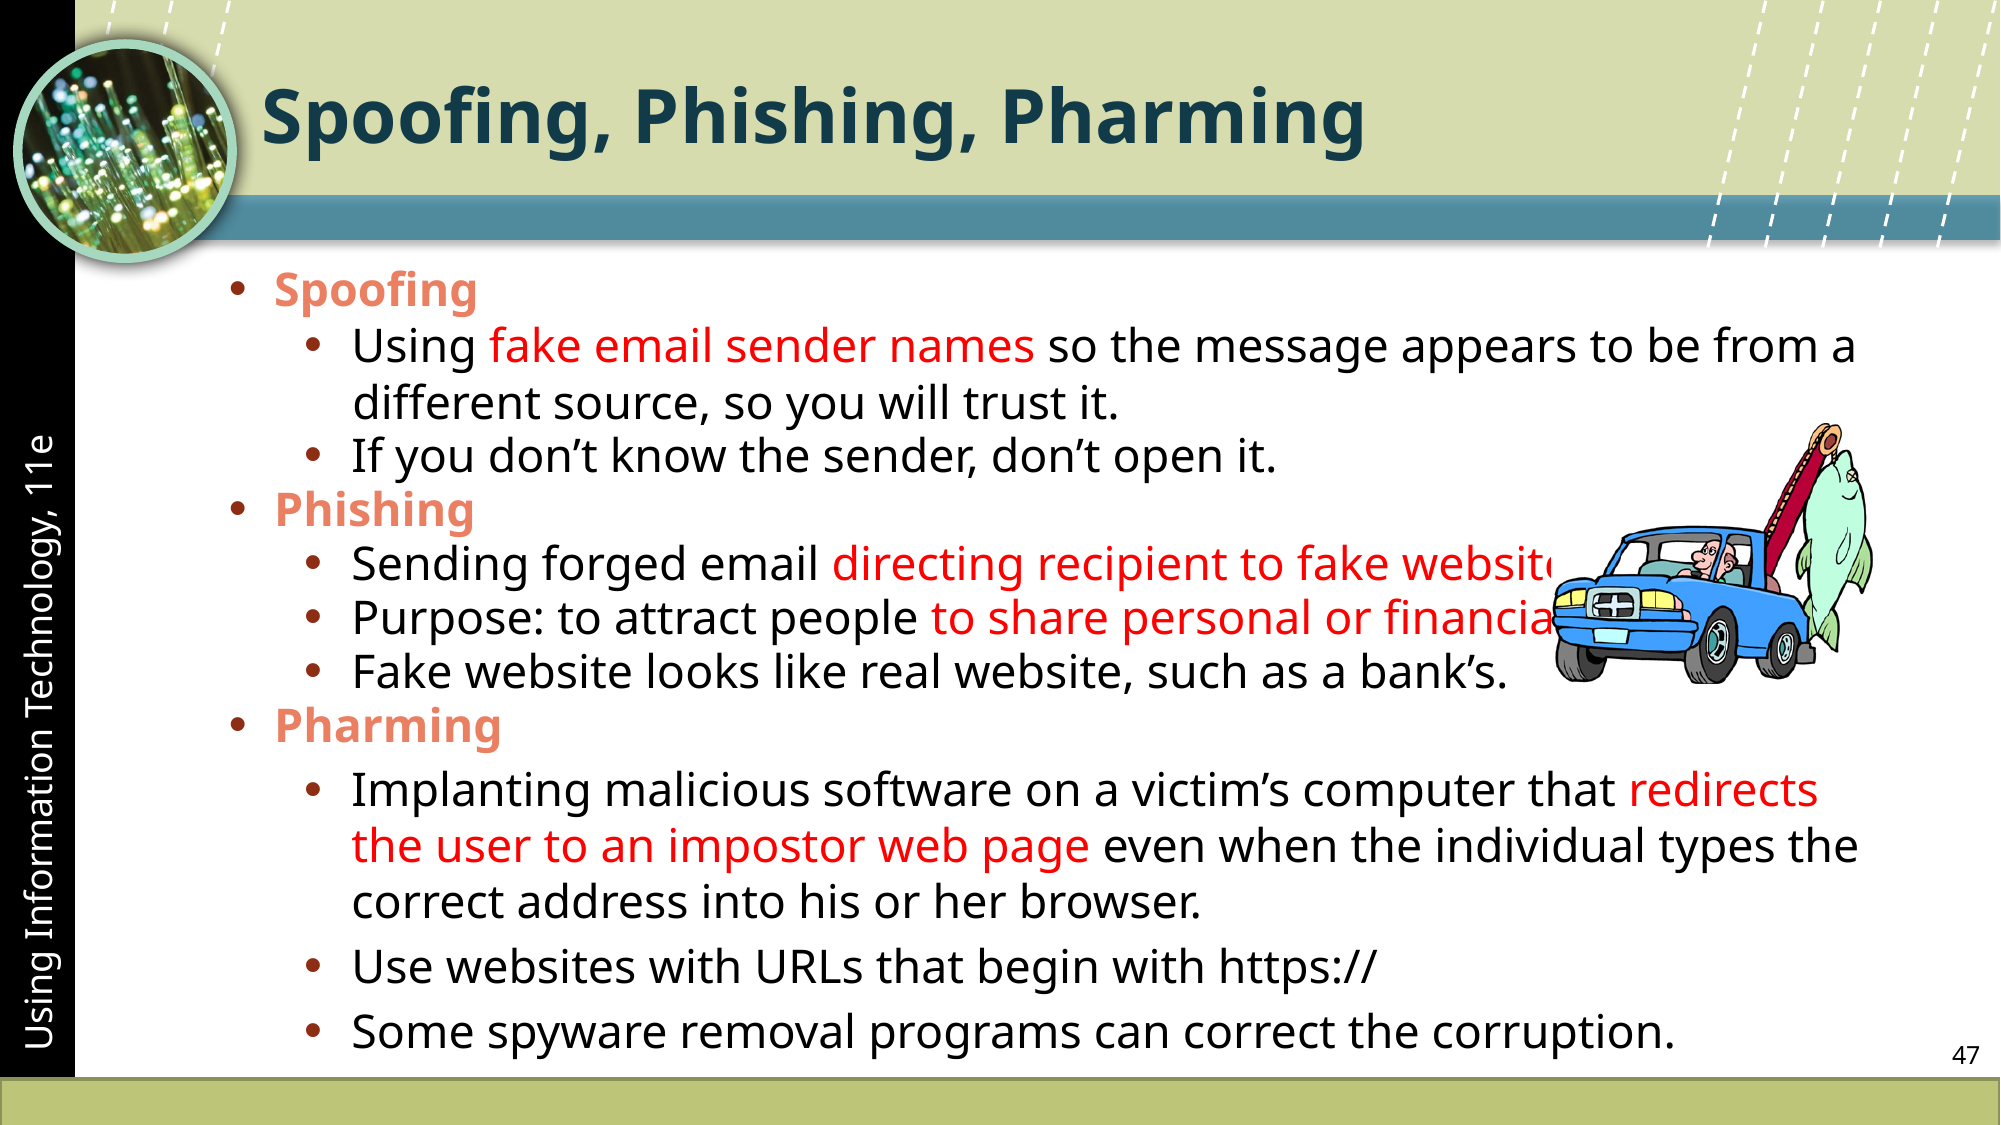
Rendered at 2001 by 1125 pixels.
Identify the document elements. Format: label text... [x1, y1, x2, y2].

picture [1550, 415, 1882, 685]
list Spoofing Using fake email sender names so the message appears to be from a different source, so you will trust it. If you don’t know the sender, don’t open it. Phishing Sending forged email directing recipient to fake website. Purpose: to attract people to share personal or financial data. Fake website looks like real website, such as a bank’s. Pharming Implanting malicious software on a victim’s computer that redirects the user to an impostor web page even when the individual types the correct address into his or her browser. Use websites with URLs that begin with https:// Some spyware removal programs can correct the corruption. [213, 263, 1900, 1070]
text_box Spoofing, Phishing, Pharming [247, 61, 1985, 195]
text_box [0, 1077, 2000, 1125]
picture [23, 49, 227, 253]
slide_number 47 [1795, 1033, 1996, 1077]
